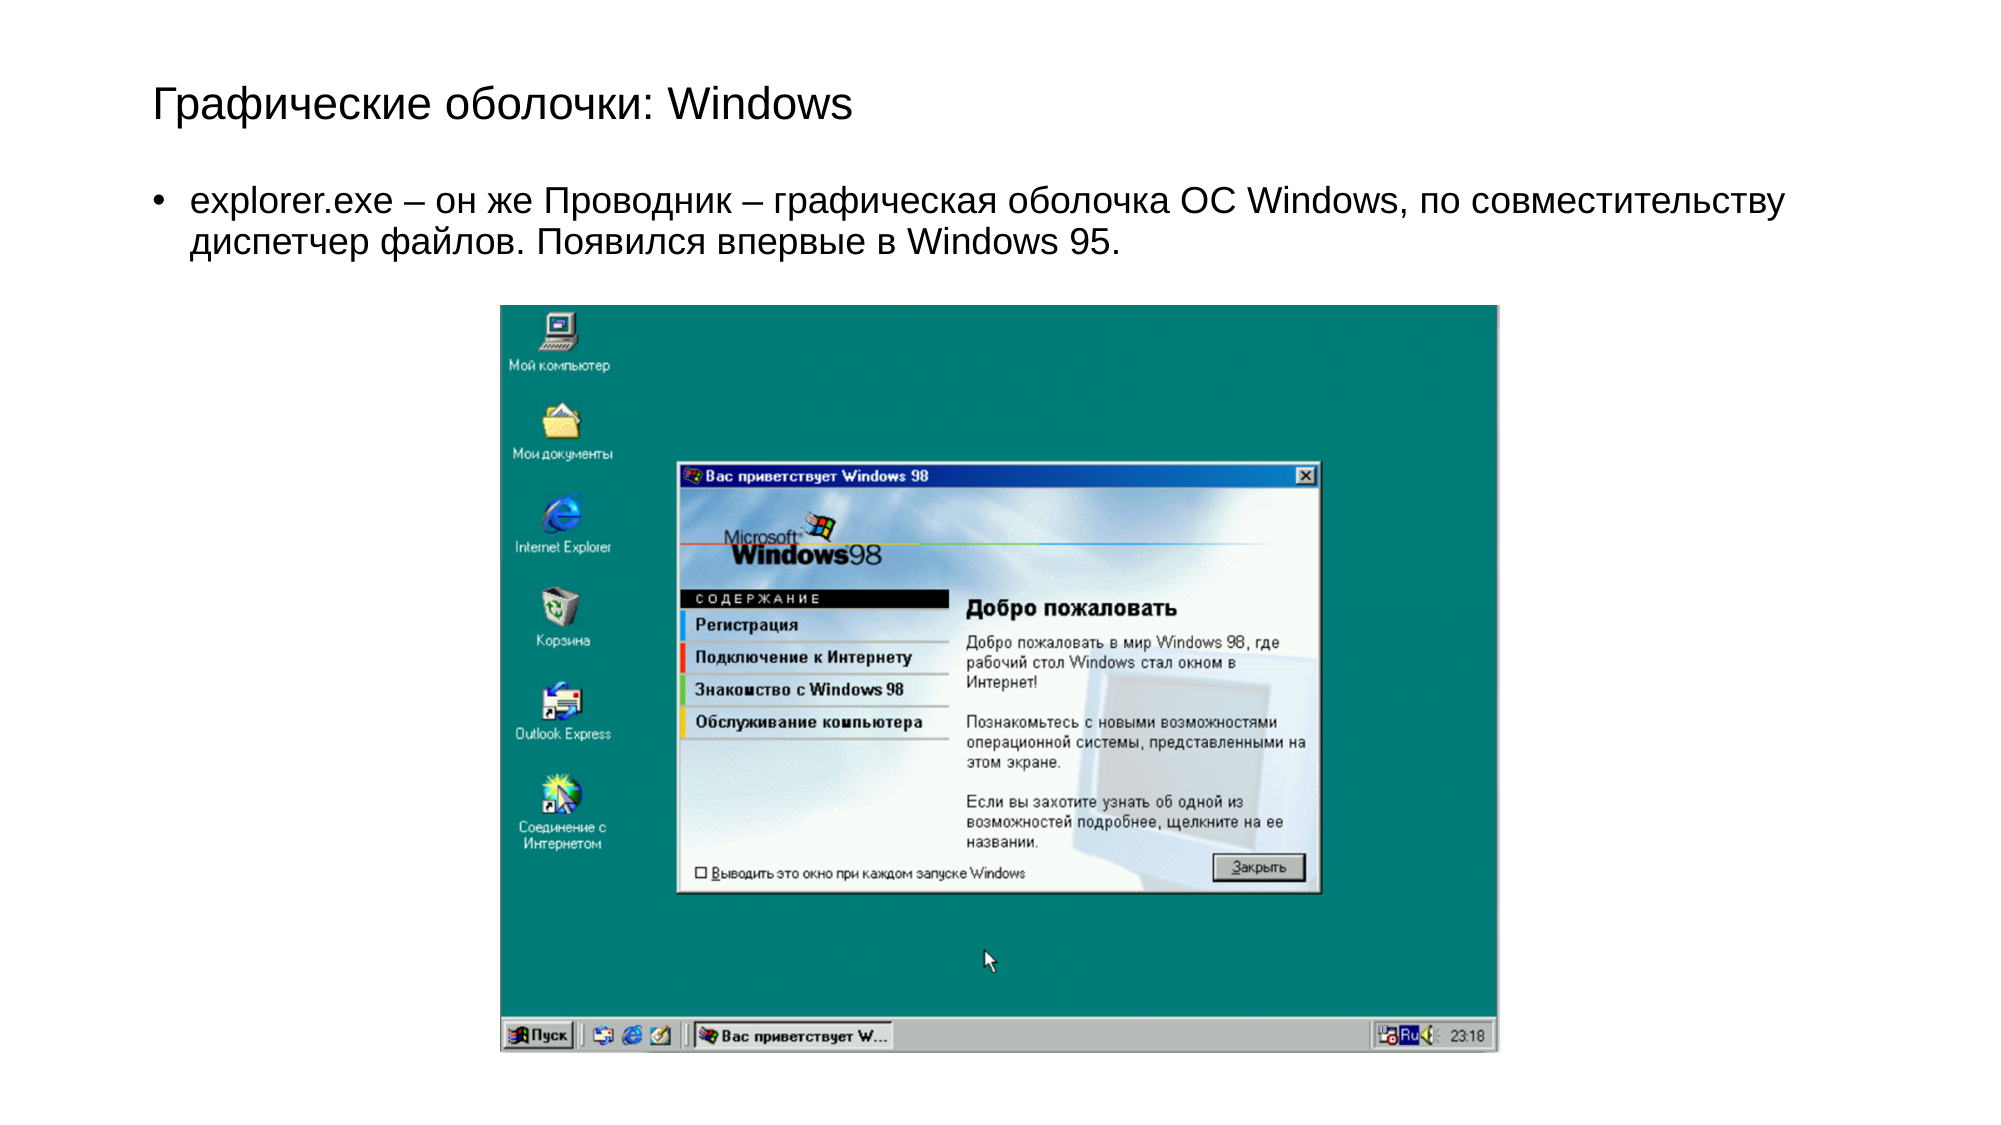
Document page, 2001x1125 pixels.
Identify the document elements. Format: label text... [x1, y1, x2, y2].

title Графические оболочки: Windows [137, 59, 1863, 150]
list explorer.exe – он же Проводник – графическая оболочка ОС Windows, по совместительству диспетчер файлов. Появился впервые в Windows 95. [137, 173, 1913, 323]
picture [500, 305, 1500, 1053]
